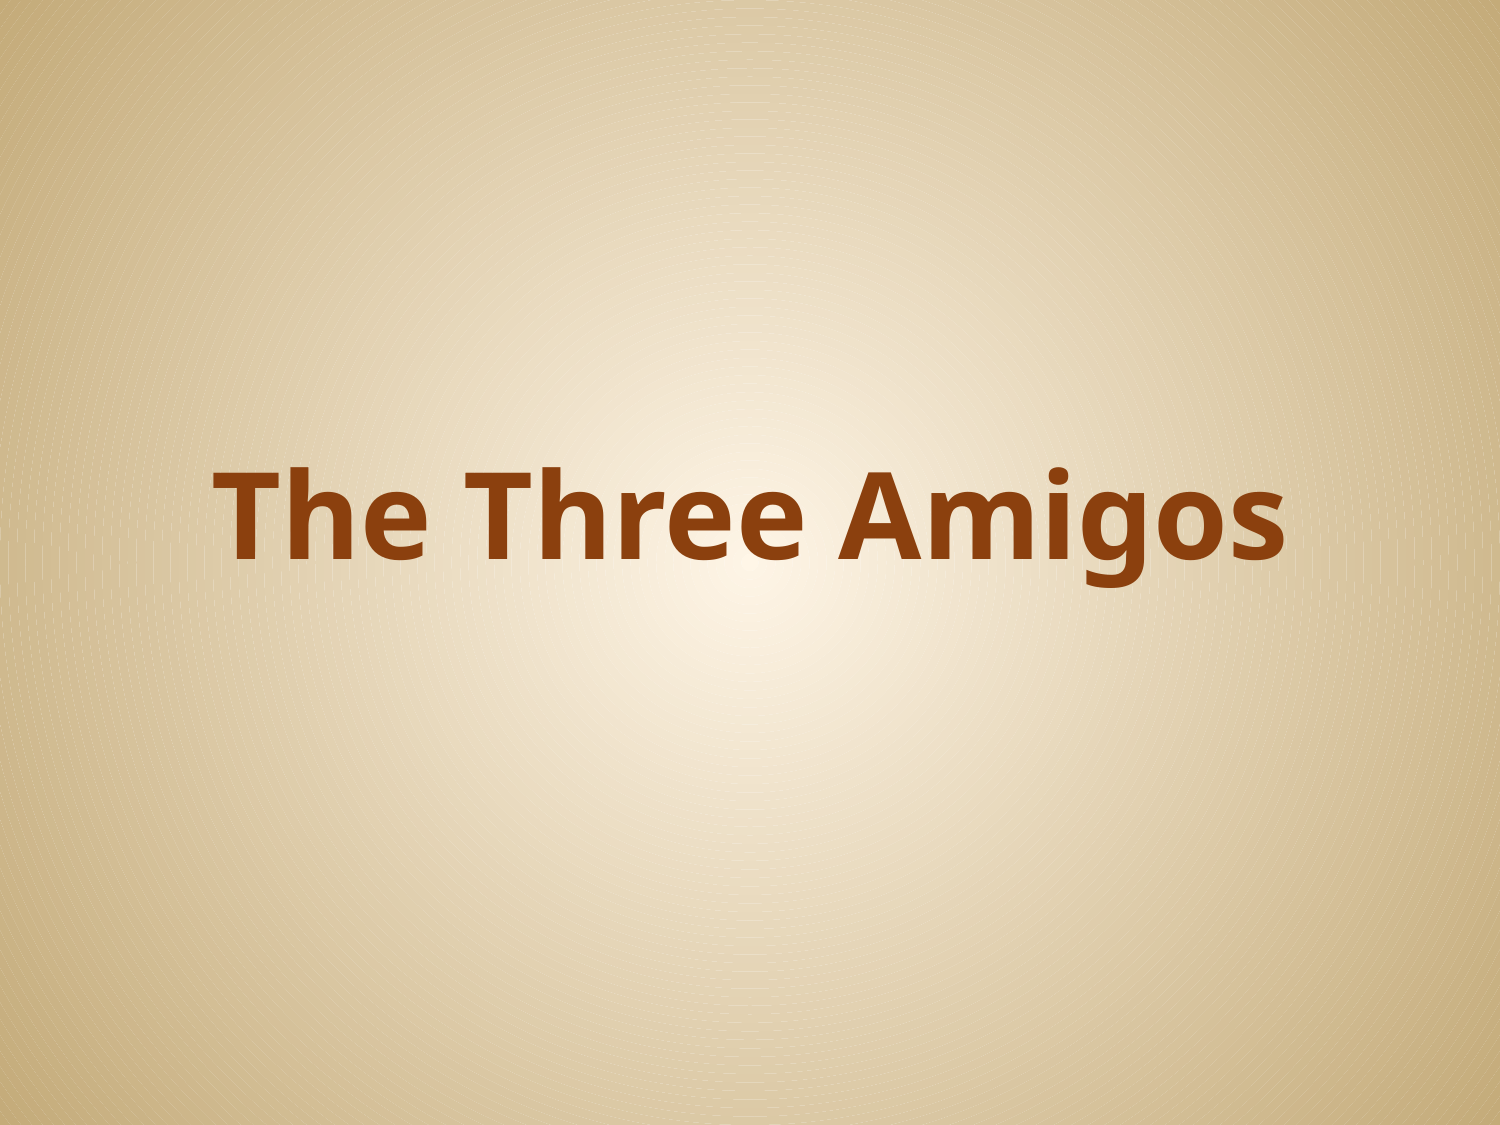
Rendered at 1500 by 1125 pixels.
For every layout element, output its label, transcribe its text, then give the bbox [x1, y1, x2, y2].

title The Three Amigos [112, 162, 1388, 591]
